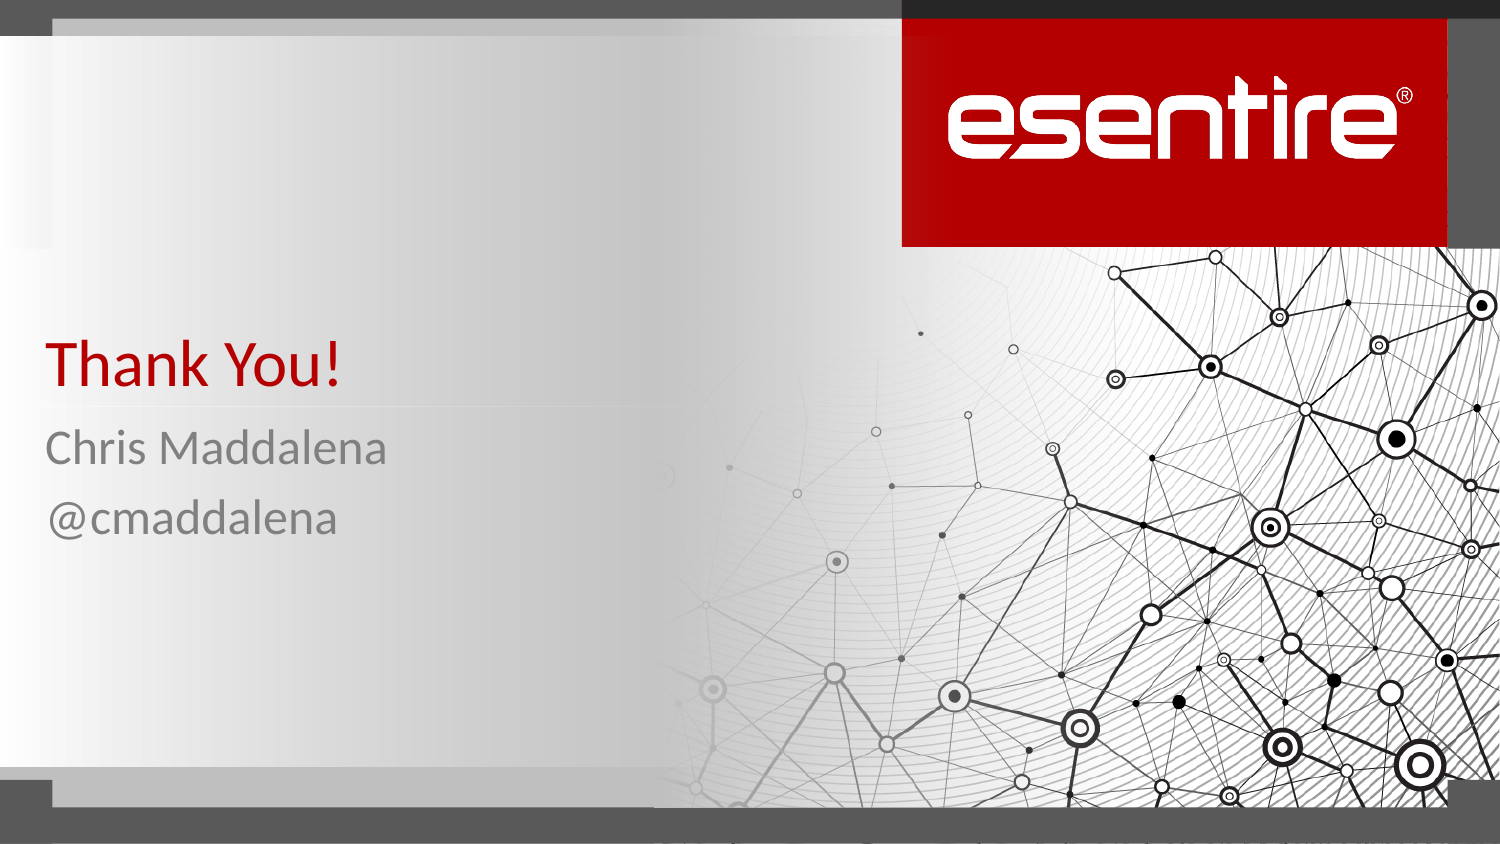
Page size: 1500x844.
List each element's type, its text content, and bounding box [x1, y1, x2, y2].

subtitle Chris Maddalena @cmaddalena [0, 406, 955, 768]
picture [955, 76, 1413, 159]
title Thank You! [0, 35, 955, 406]
slide_number [1074, 758, 1426, 806]
picture [1101, 247, 1500, 807]
